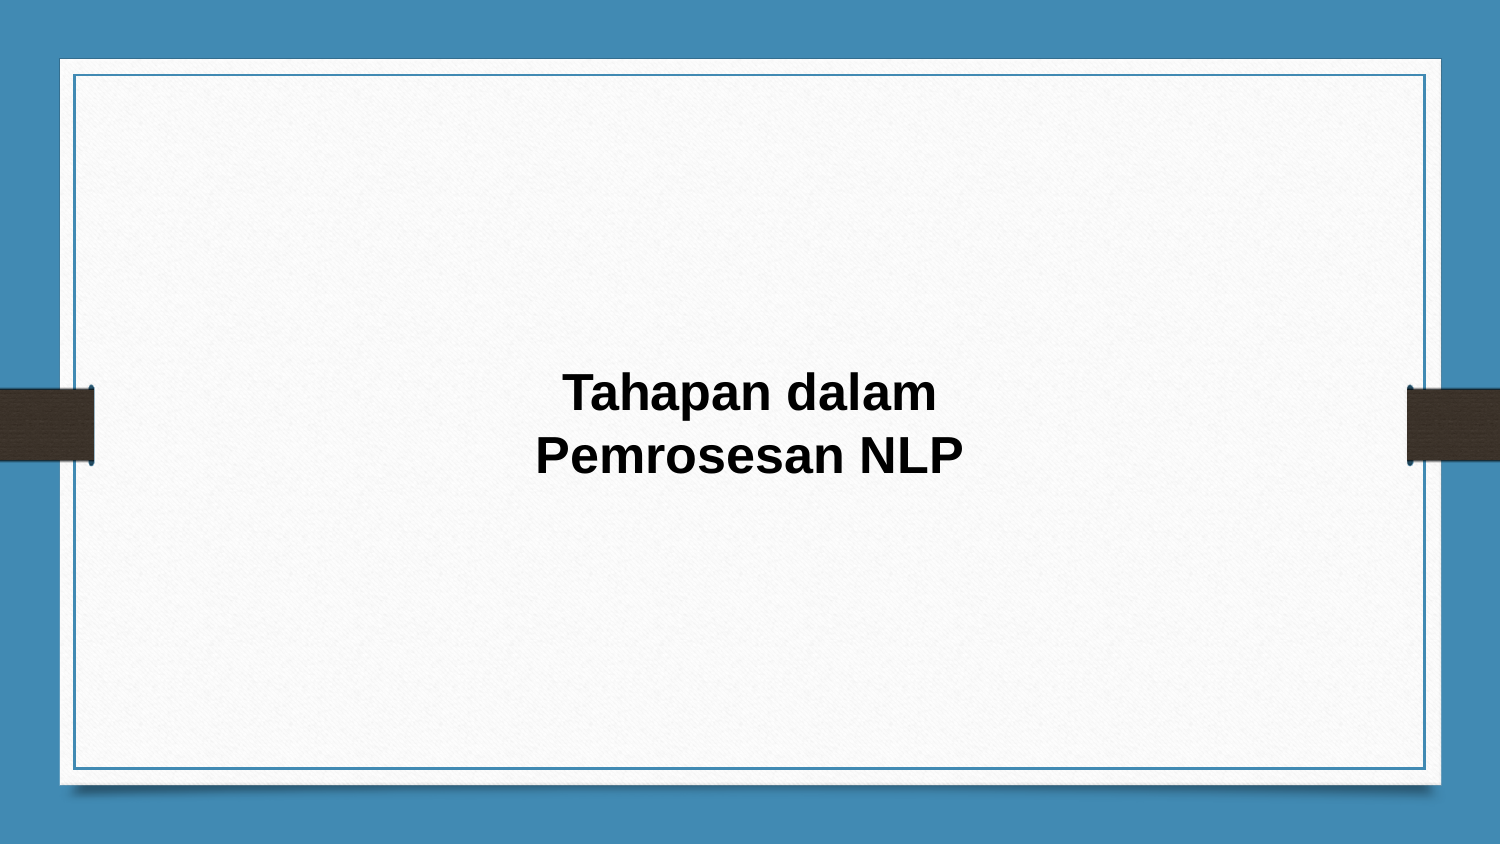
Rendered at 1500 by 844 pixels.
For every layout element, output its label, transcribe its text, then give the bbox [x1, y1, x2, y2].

text_box Tahapan dalam Pemrosesan NLP [494, 343, 1006, 499]
picture [0, 0, 1500, 844]
